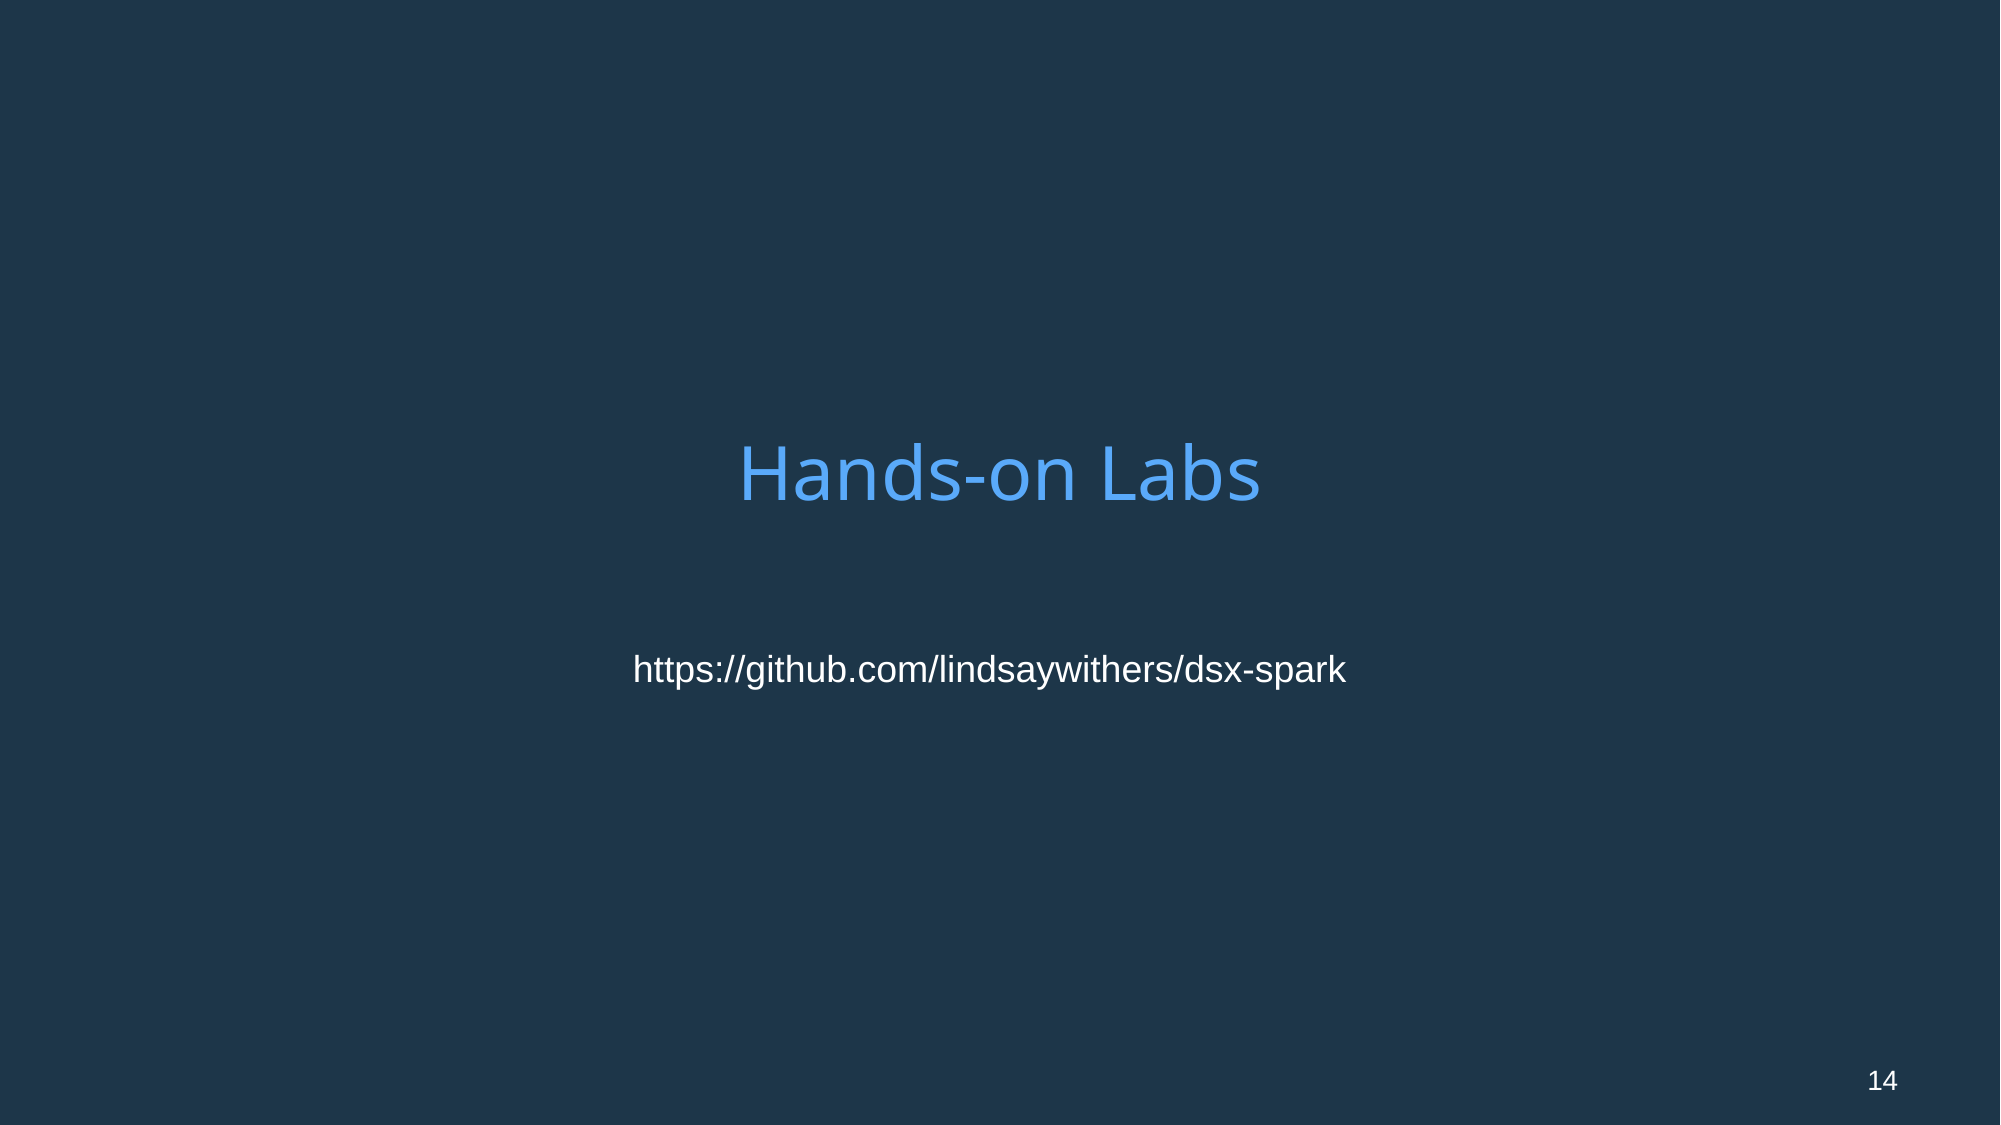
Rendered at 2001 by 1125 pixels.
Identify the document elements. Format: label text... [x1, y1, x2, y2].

title Hands-on Labs [150, 302, 1850, 638]
slide_number 14 [1433, 1046, 1900, 1100]
text_box https://github.com/lindsaywithers/dsx-spark [491, 637, 1488, 698]
